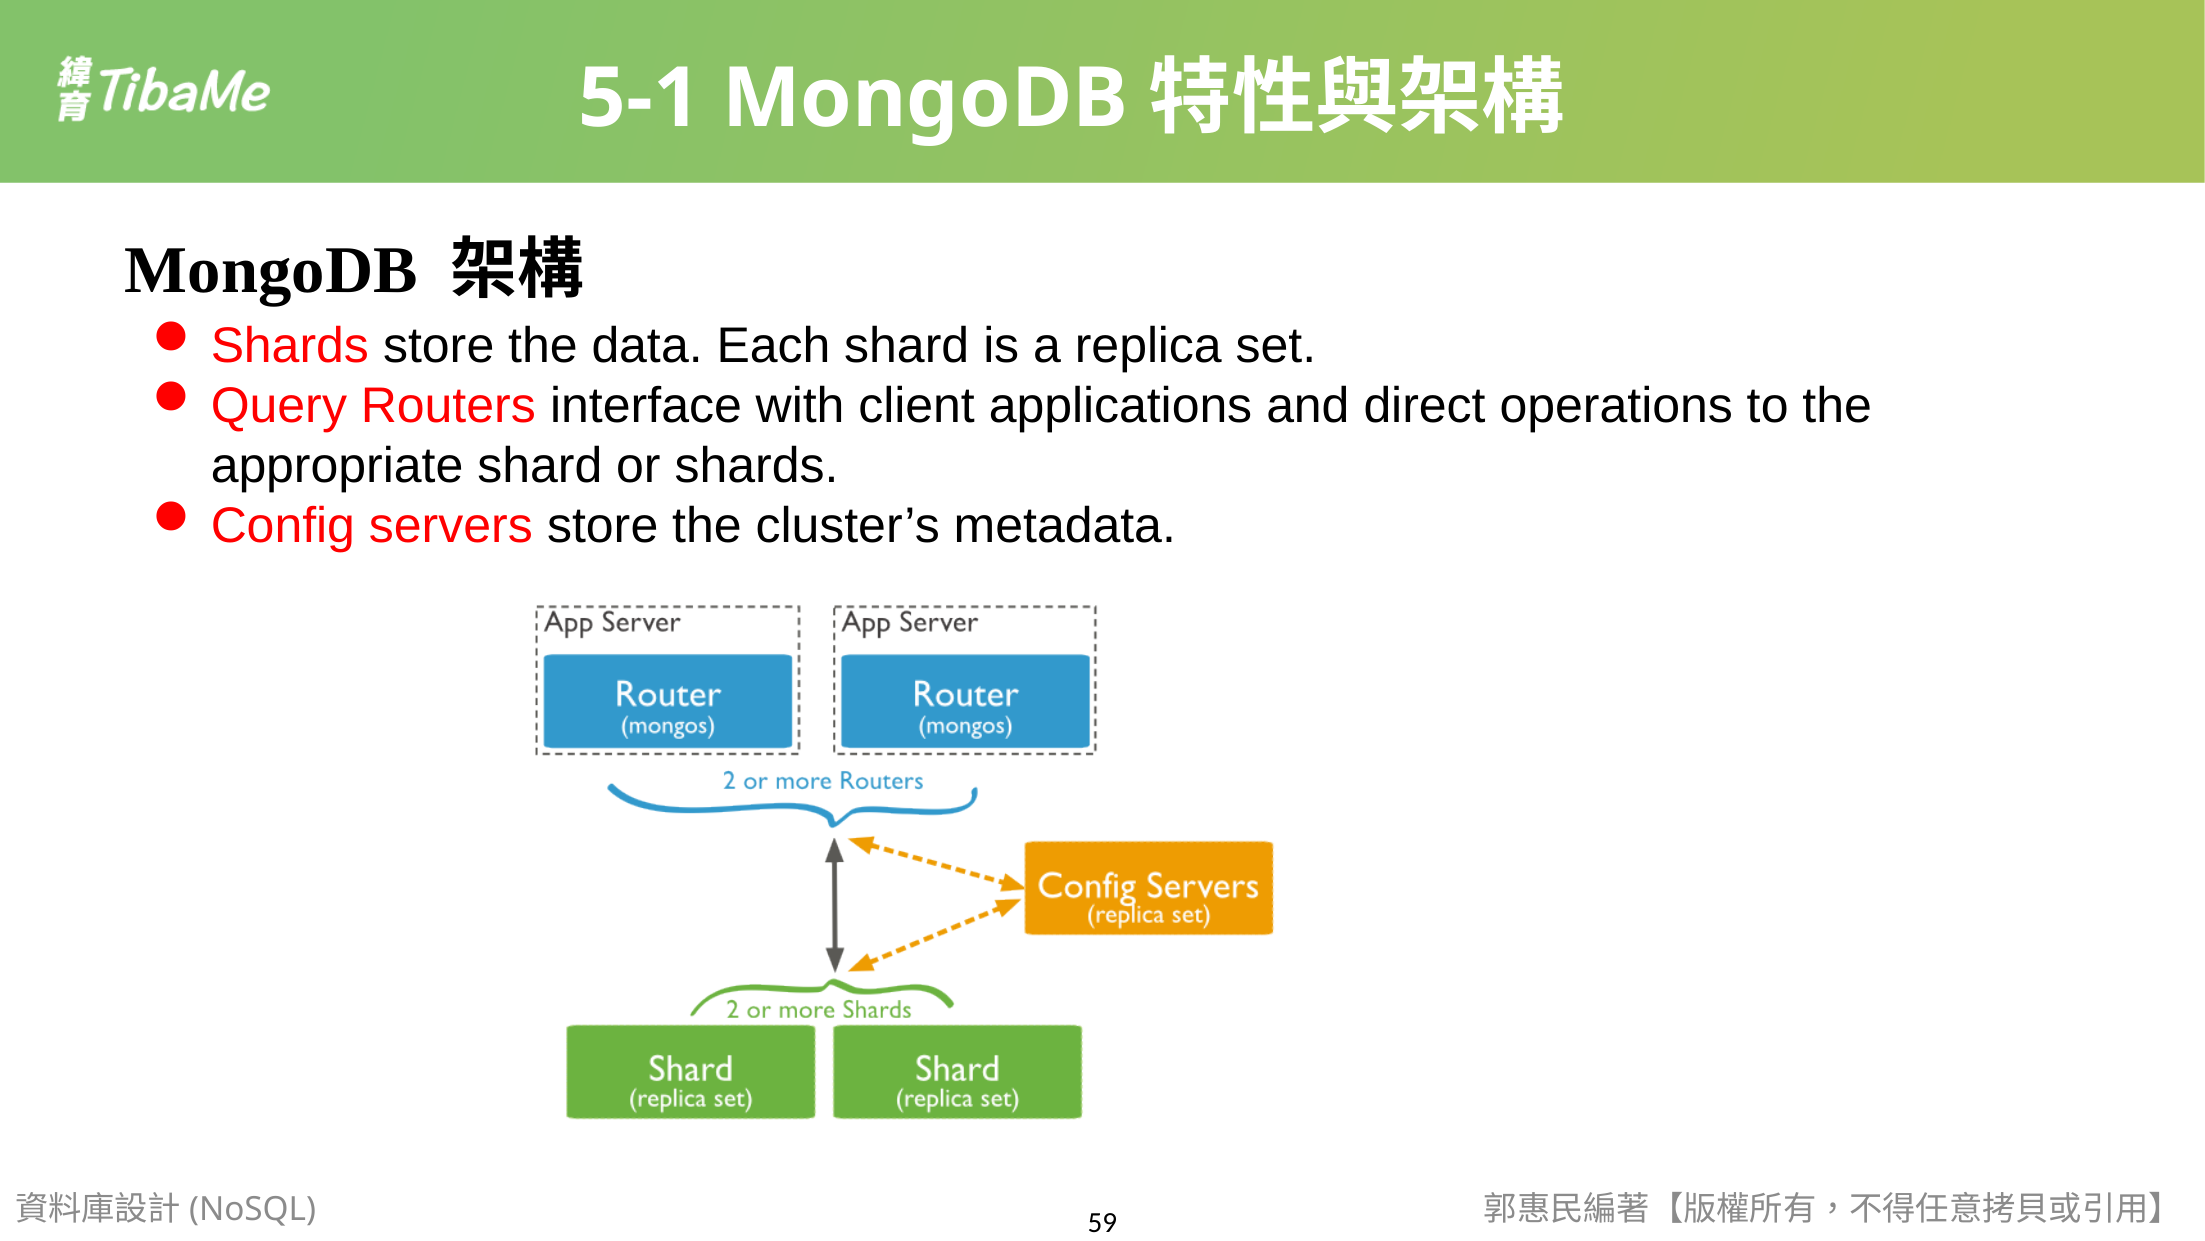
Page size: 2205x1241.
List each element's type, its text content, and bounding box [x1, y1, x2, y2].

picture [0, 0, 2205, 1240]
list Shards store the data. Each shard is a replica set. Query Routers interface with client applications and direct operations to the appropriate shard or shards. Config servers store the cluster’s metadata. [137, 305, 2113, 441]
slide_number 郭惠民編著【版權所有，不得任意拷貝或引用】 [1304, 1174, 2205, 1241]
list MongoDB 架構 [93, 227, 2113, 351]
list 5-1 MongoDB特性與架構 [564, 46, 1653, 151]
slide_number 資料庫設計(NoSQL) [0, 1174, 496, 1241]
